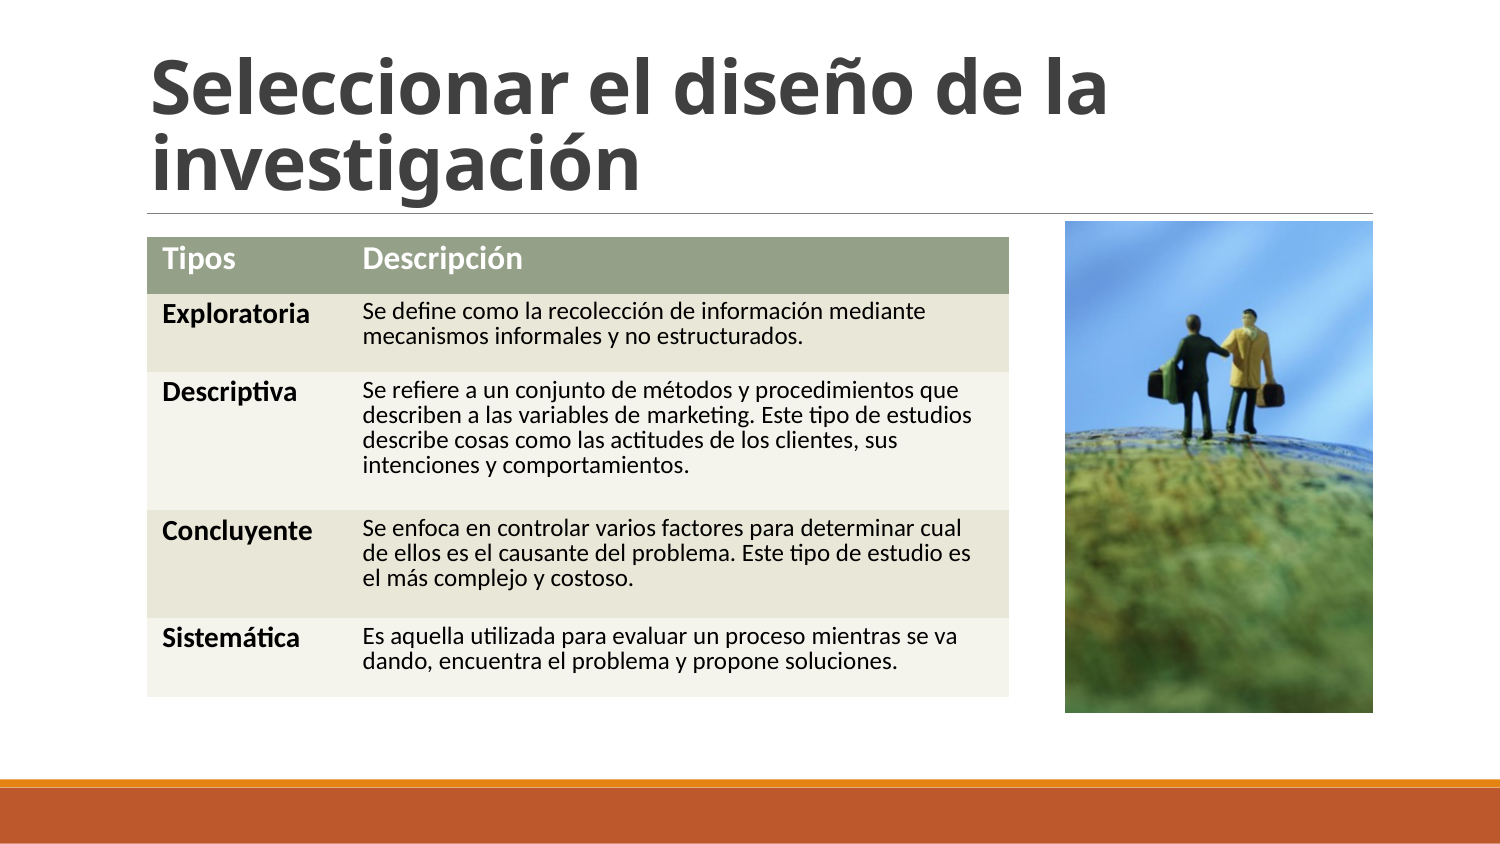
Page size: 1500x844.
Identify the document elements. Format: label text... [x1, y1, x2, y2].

title Seleccionar el diseño de la investigación [135, 35, 1373, 214]
table_cell Se enfoca en controlar varios factores para determinar cual de ellos es el causante del problema. Este tipo de estudio es el más complejo y costoso. [348, 510, 1009, 618]
table_cell Descriptiva [147, 372, 348, 510]
table_header Tipos [147, 237, 348, 294]
table_cell Se refiere a un conjunto de métodos y procedimientos que describen a las variables de marketing. Este tipo de estudios describe cosas como las actitudes de los clientes, sus intenciones y comportamientos. [348, 372, 1009, 510]
table_cell Sistemática [147, 618, 348, 697]
table_header Descripción [348, 237, 1009, 294]
table_cell Concluyente [147, 510, 348, 618]
table_cell Se define como la recolección de información mediante mecanismos informales y no estructurados. [348, 294, 1009, 372]
table_cell Exploratoria [147, 294, 348, 372]
picture [1064, 220, 1373, 713]
table_cell Es aquella utilizada para evaluar un proceso mientras se va dando, encuentra el problema y propone soluciones. [348, 618, 1009, 697]
